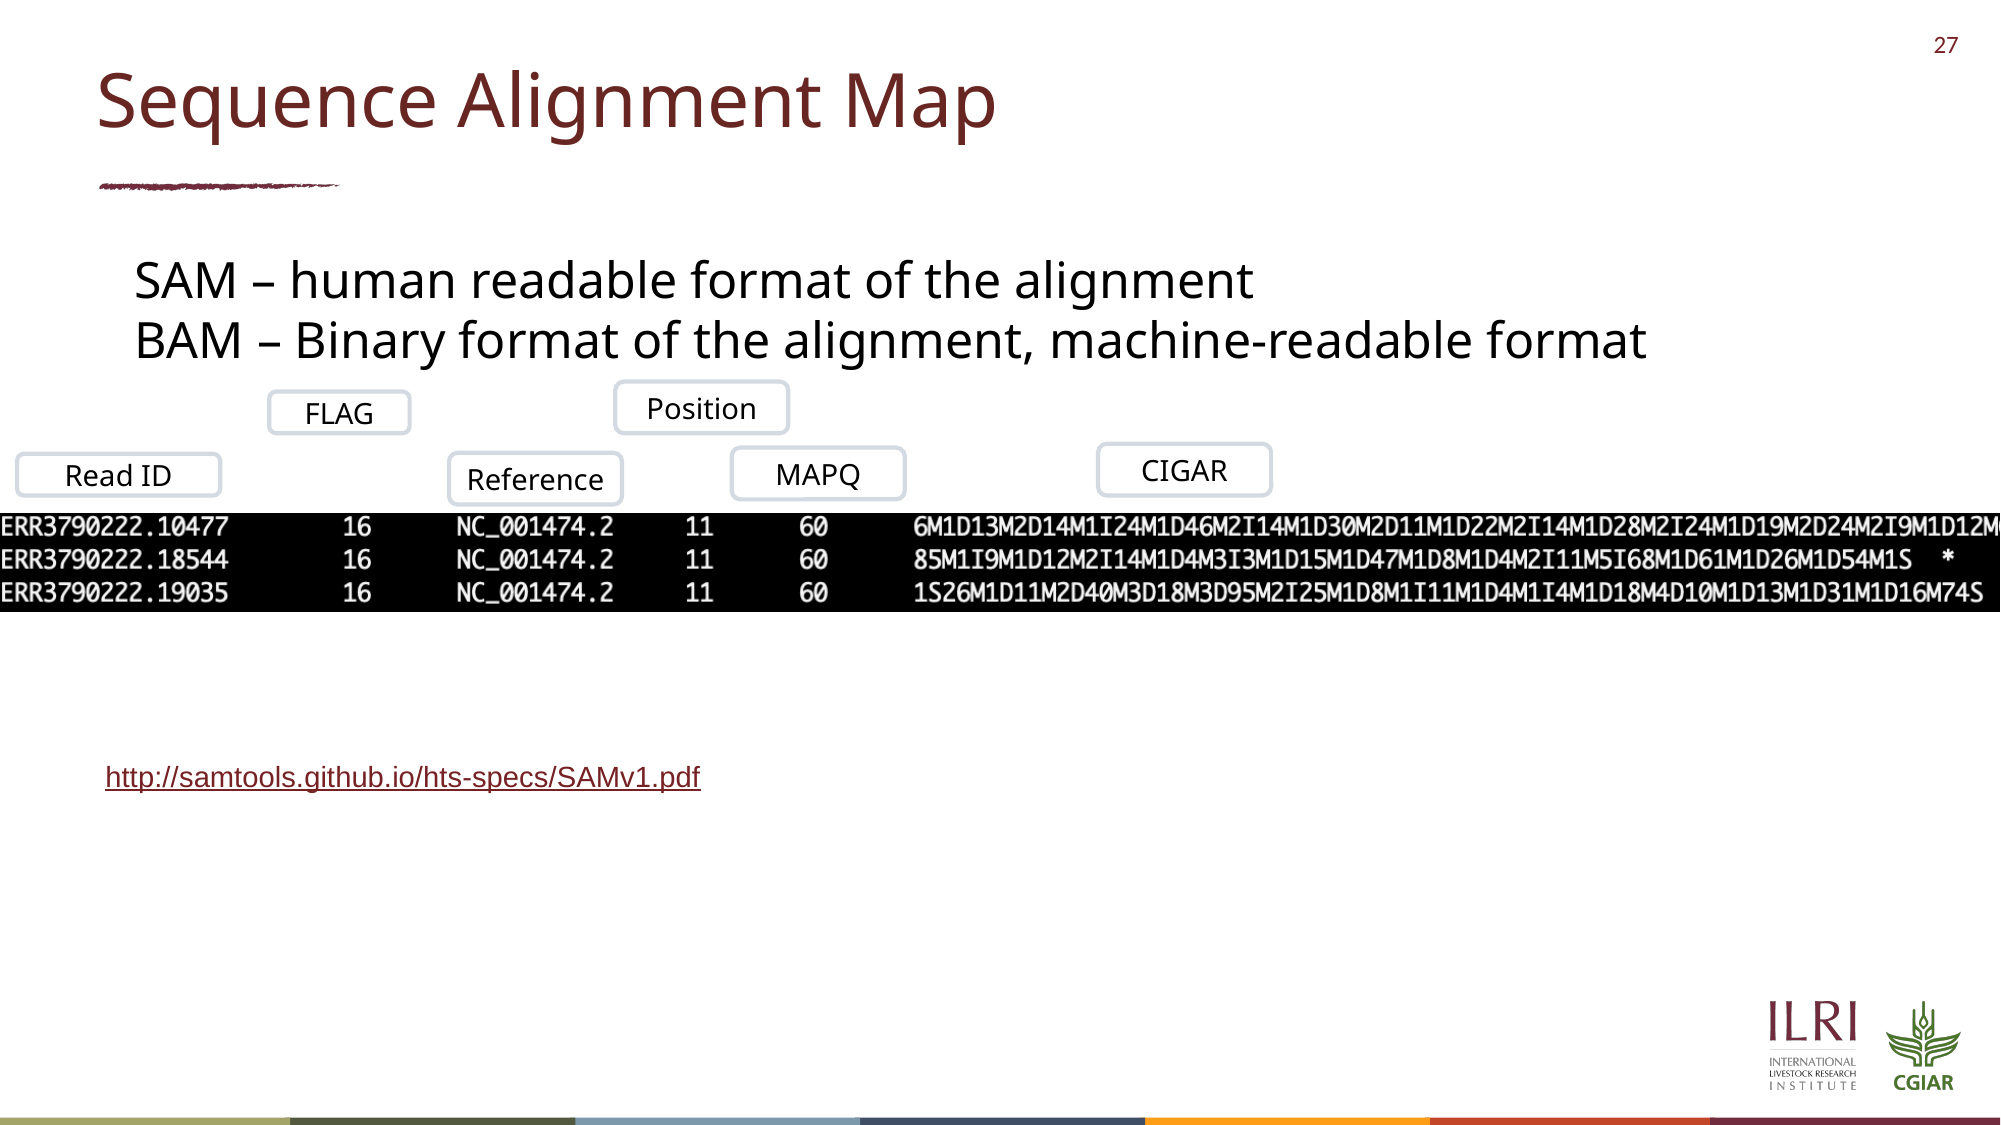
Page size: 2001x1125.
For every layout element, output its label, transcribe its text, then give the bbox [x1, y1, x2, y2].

text_box Reference [446, 450, 625, 507]
text_box Position [613, 379, 791, 436]
picture [99, 183, 340, 191]
text_box Read ID [14, 451, 223, 498]
picture [0, 513, 2000, 612]
title Sequence Alignment Map [81, 45, 1881, 157]
text_box MAPQ [729, 445, 907, 502]
text_box SAM – human readable format of the alignment BAM – Binary format of the alignment, machine-readable format [119, 241, 1747, 376]
text_box CIGAR [1095, 441, 1274, 498]
text_box FLAG [267, 389, 412, 436]
picture [1770, 1001, 1961, 1090]
text_box http://samtools.github.io/hts-specs/SAMv1.pdf [90, 751, 1437, 836]
